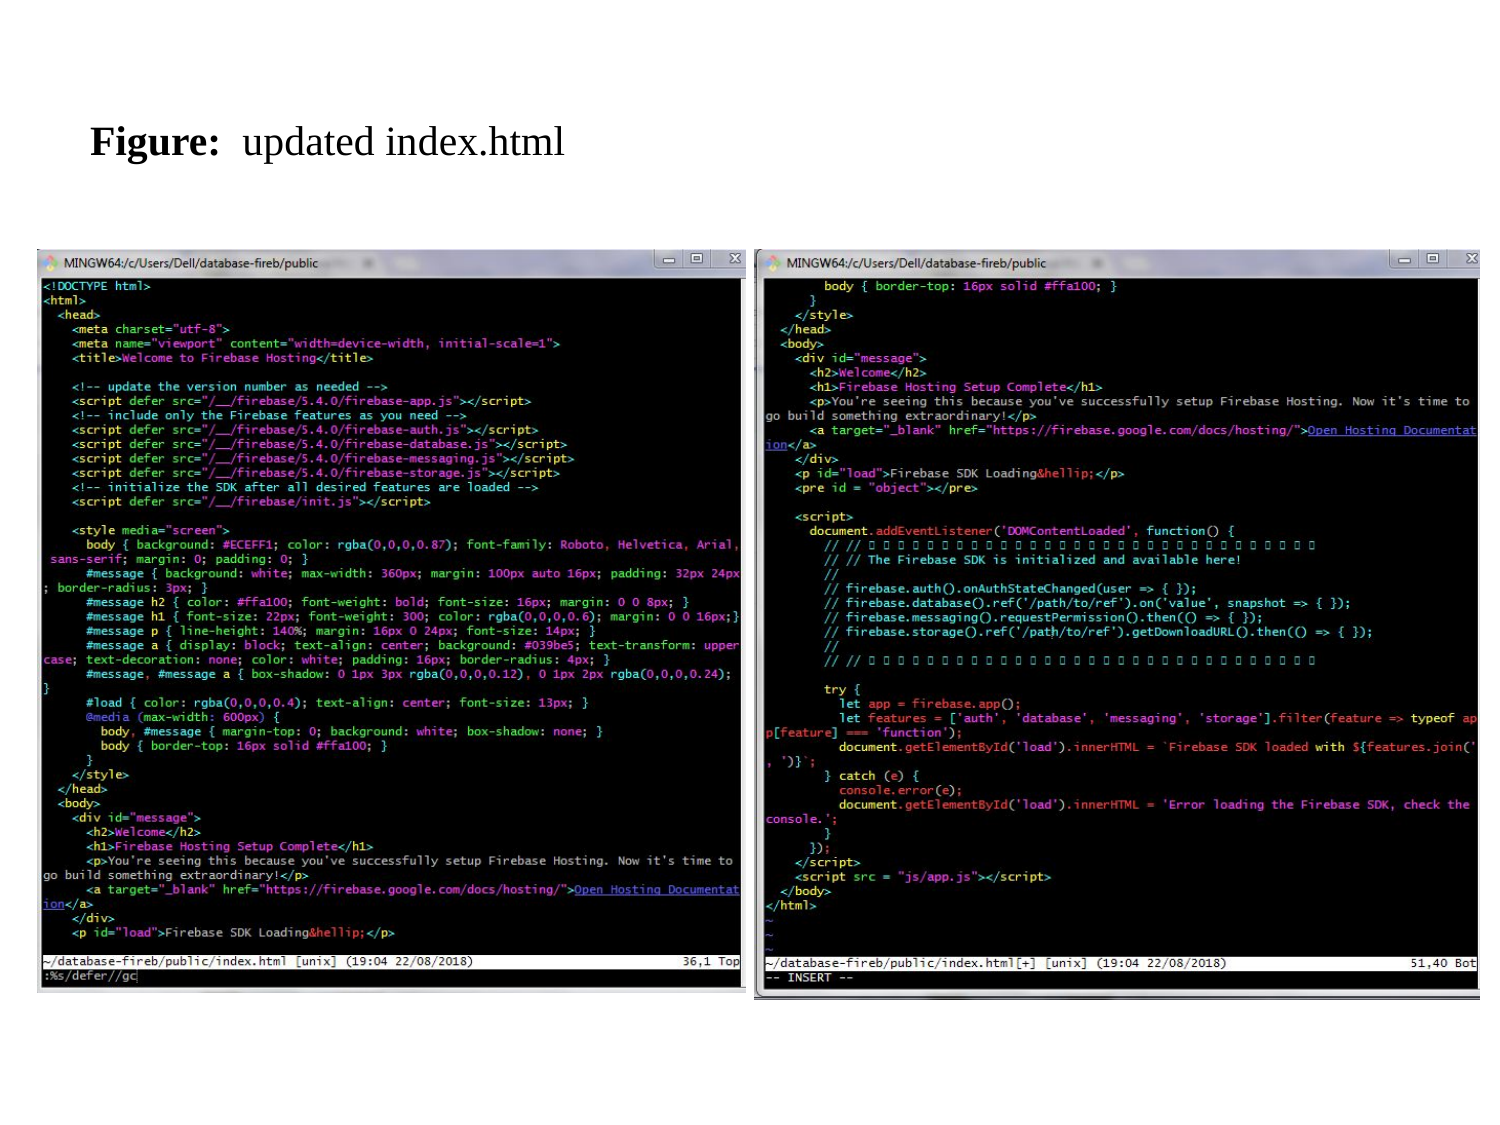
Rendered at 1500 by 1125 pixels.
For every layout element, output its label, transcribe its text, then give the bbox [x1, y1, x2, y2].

picture [754, 249, 1480, 1001]
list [37, 249, 746, 993]
title Figure: updated index.html [75, 45, 1425, 233]
